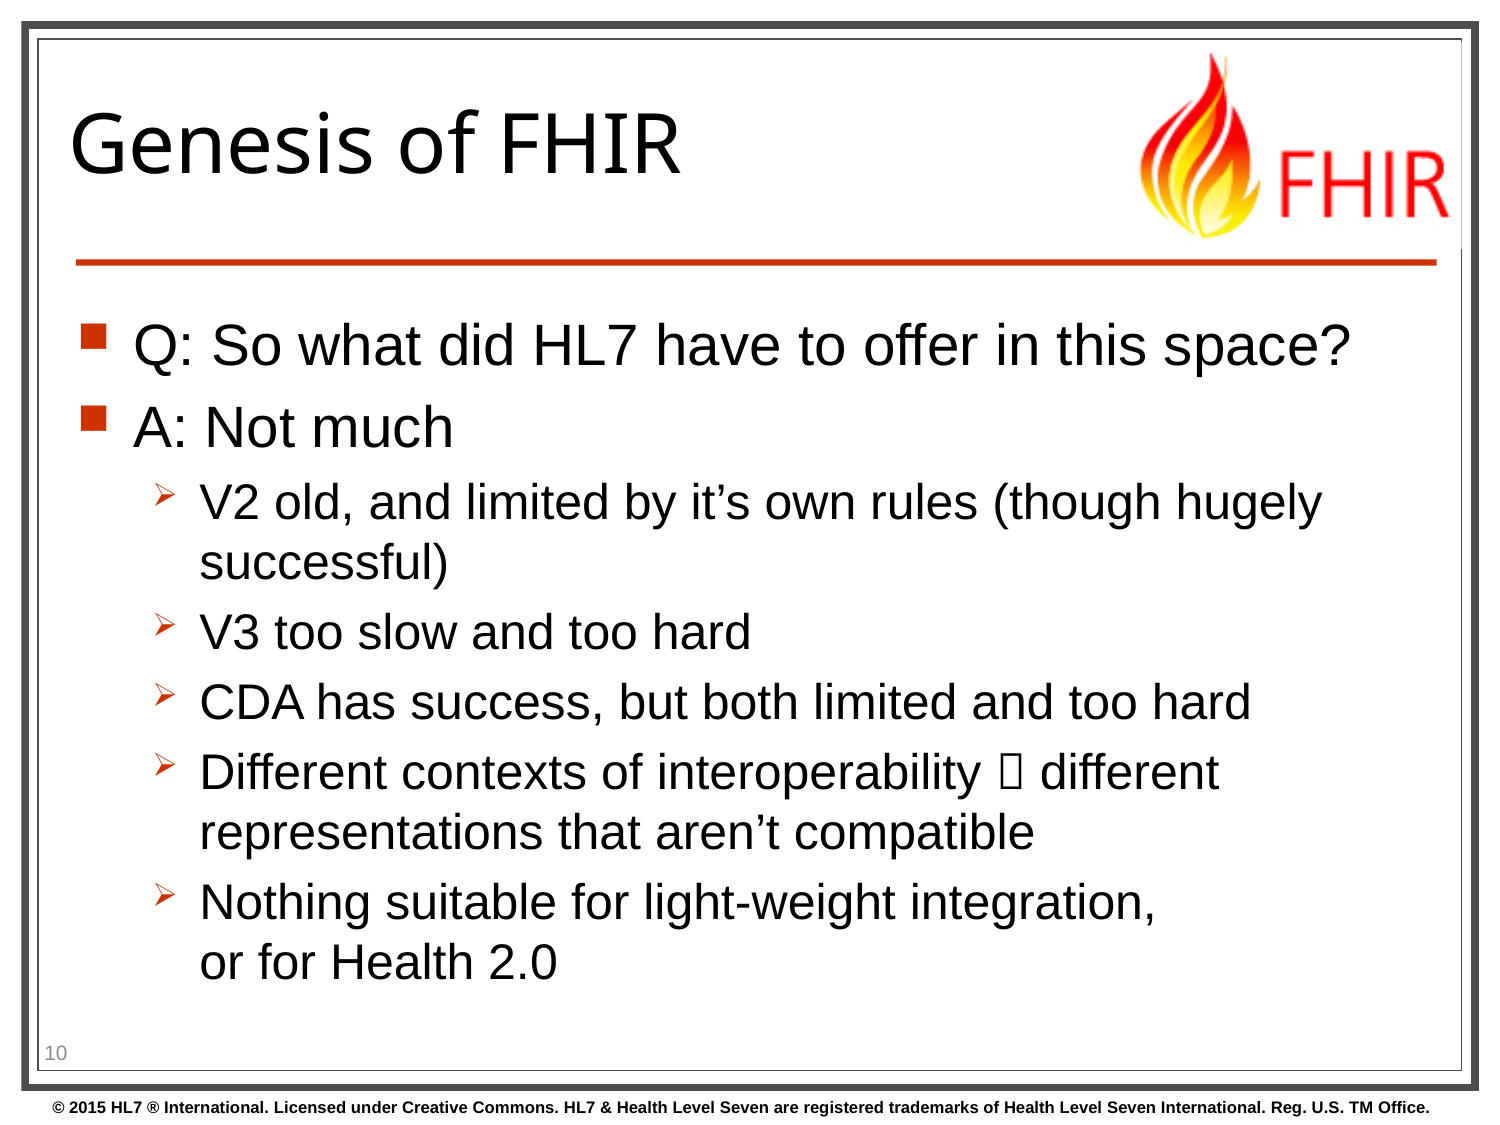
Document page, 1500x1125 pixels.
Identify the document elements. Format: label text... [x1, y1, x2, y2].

title Genesis of FHIR [53, 54, 1128, 244]
picture [1128, 42, 1462, 249]
slide_number 10 [29, 1034, 148, 1071]
list Q: So what did HL7 have to offer in this space? A: Not much V2 old, and limited by it’s own rules (though hugely successful) V3 too slow and too hard CDA has success, but both limited and too hard Different contexts of interoperability  different representations that aren’t compatible Nothing suitable for light-weight integration, or for Health 2.0 [62, 299, 1438, 1035]
